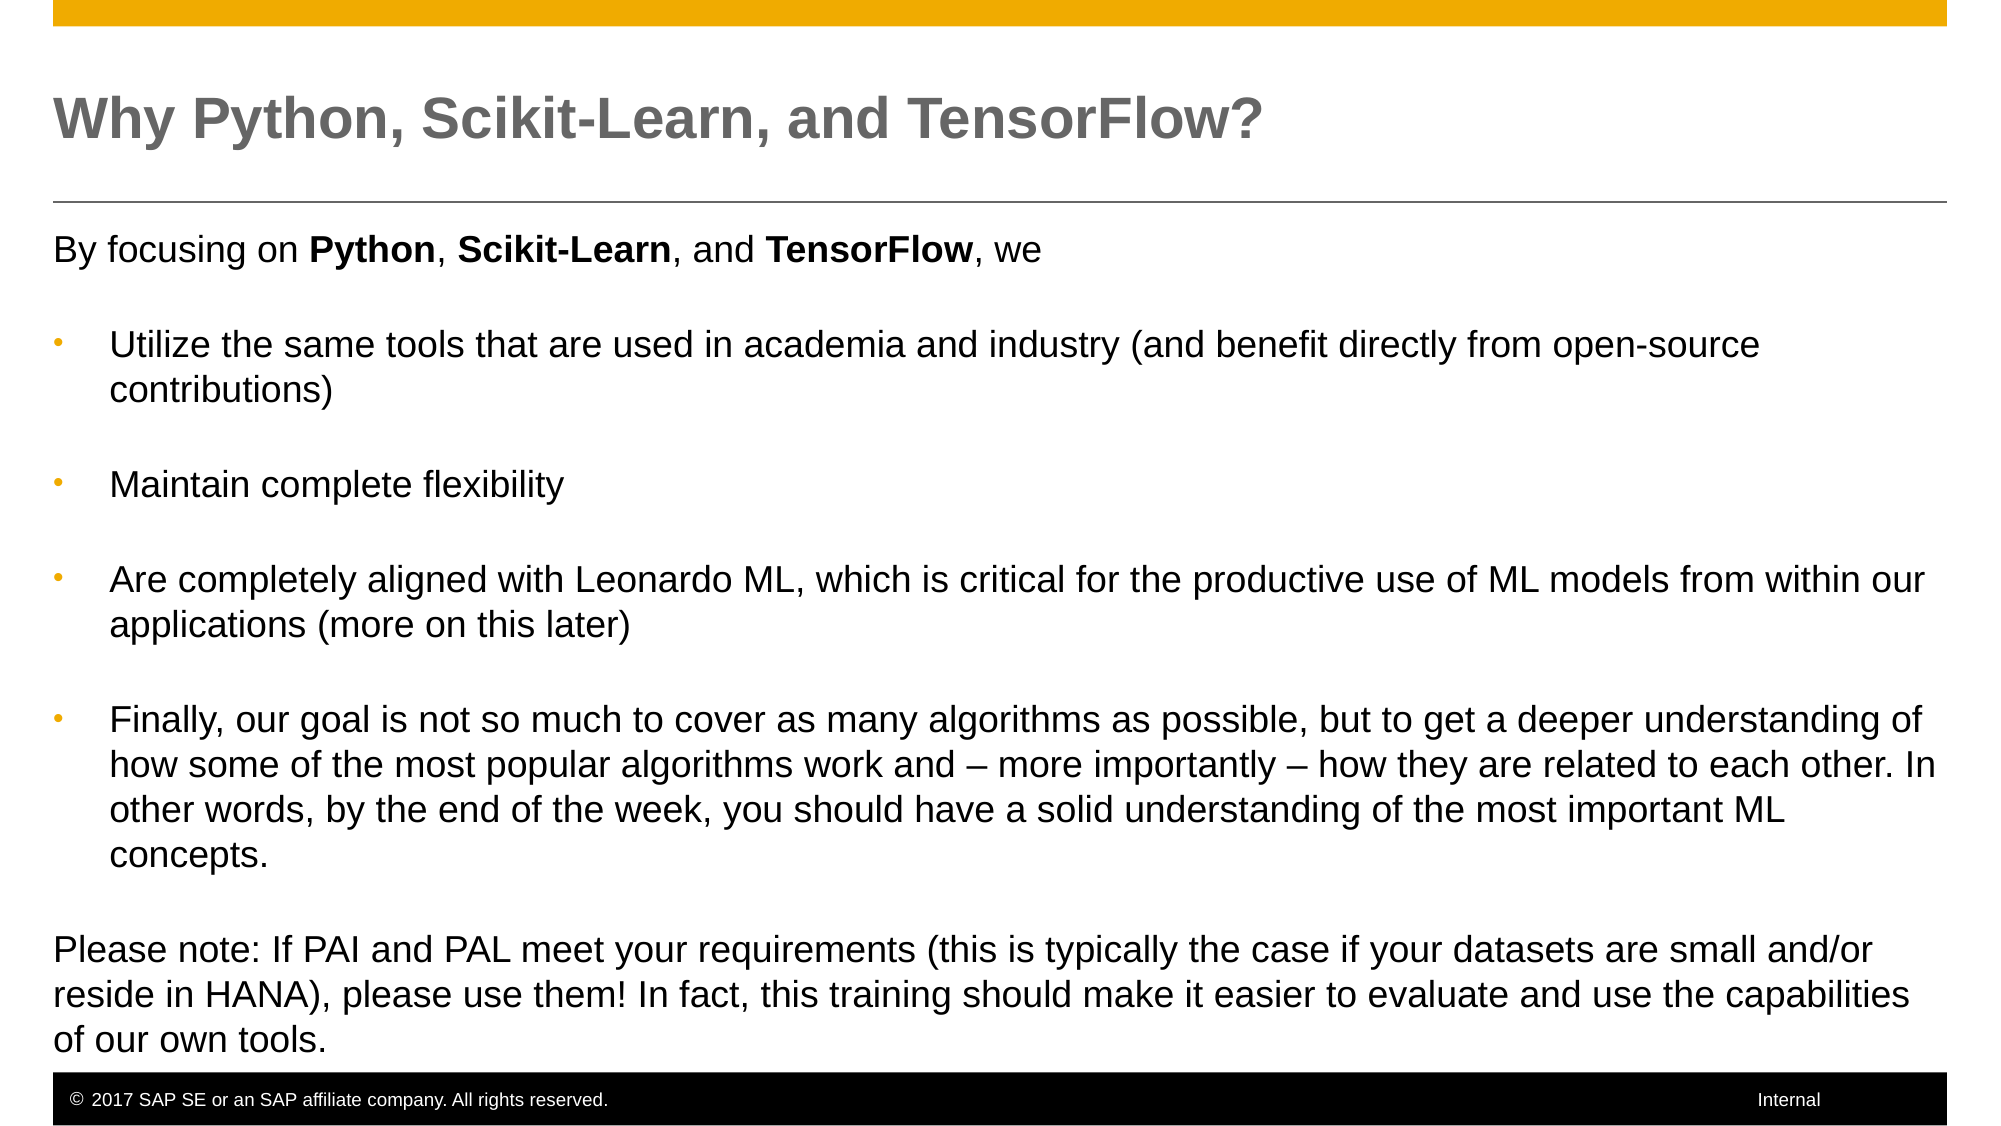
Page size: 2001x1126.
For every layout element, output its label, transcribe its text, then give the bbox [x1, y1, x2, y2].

list By focusing on Python, Scikit-Learn, and TensorFlow, we Utilize the same tools that are used in academia and industry (and benefit directly from open-source contributions) Maintain complete flexibility Are completely aligned with Leonardo ML, which is critical for the productive use of ML models from within our applications (more on this later) Finally, our goal is not so much to cover as many algorithms as possible, but to get a deeper understanding of how some of the most popular algorithms work and – more importantly – how they are related to each other. In other words, by the end of the week, you should have a solid understanding of the most important ML concepts. Please note: If PAI and PAL meet your requirements (this is typically the case if your datasets are small and/or reside in HANA), please use them! In fact, this training should make it easier to evaluate and use the capabilities of our own tools. [53, 225, 1947, 946]
title Why Python, Scikit-Learn, and TensorFlow? [53, 53, 1947, 178]
